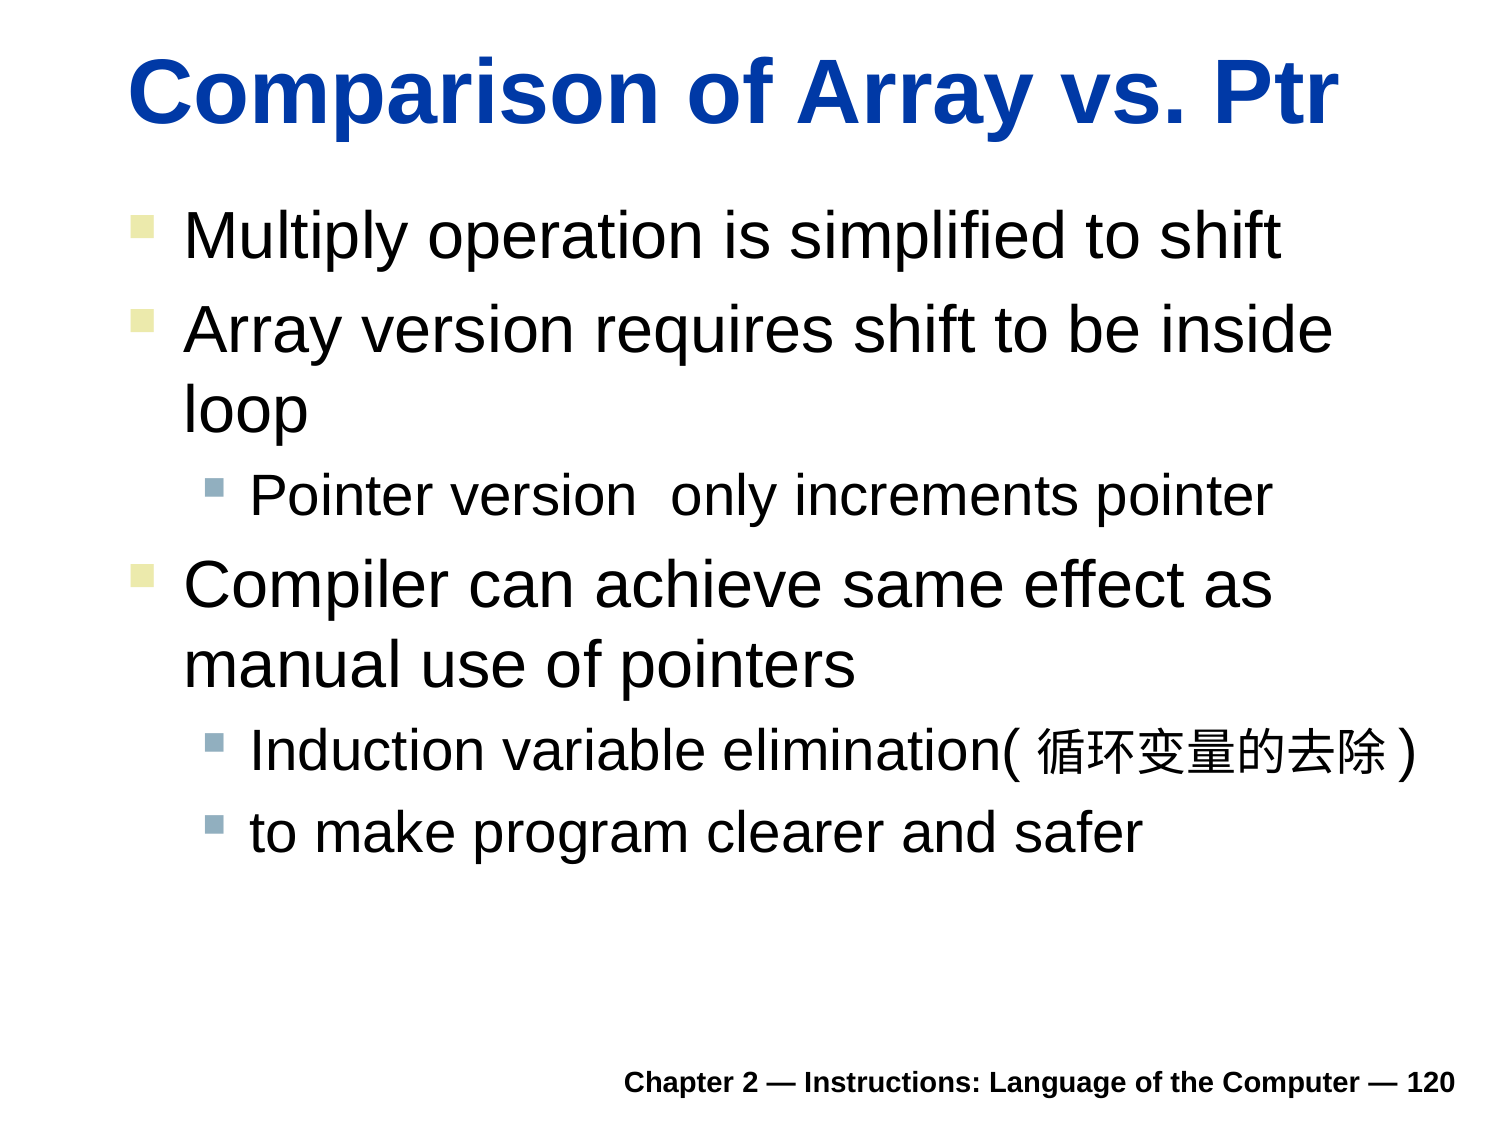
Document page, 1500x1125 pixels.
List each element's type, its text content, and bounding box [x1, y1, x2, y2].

list Multiply operation is simplified to shift Array version requires shift to be inside loop Pointer version only increments pointer Compiler can achieve same effect as manual use of pointers Induction variable elimination(循环变量的去除) to make program clearer and safer [112, 184, 1469, 1024]
footer Chapter 2 — Instructions: Language of the Computer — 120 [277, 1046, 1471, 1106]
title Comparison of Array vs. Ptr [112, 23, 1468, 149]
